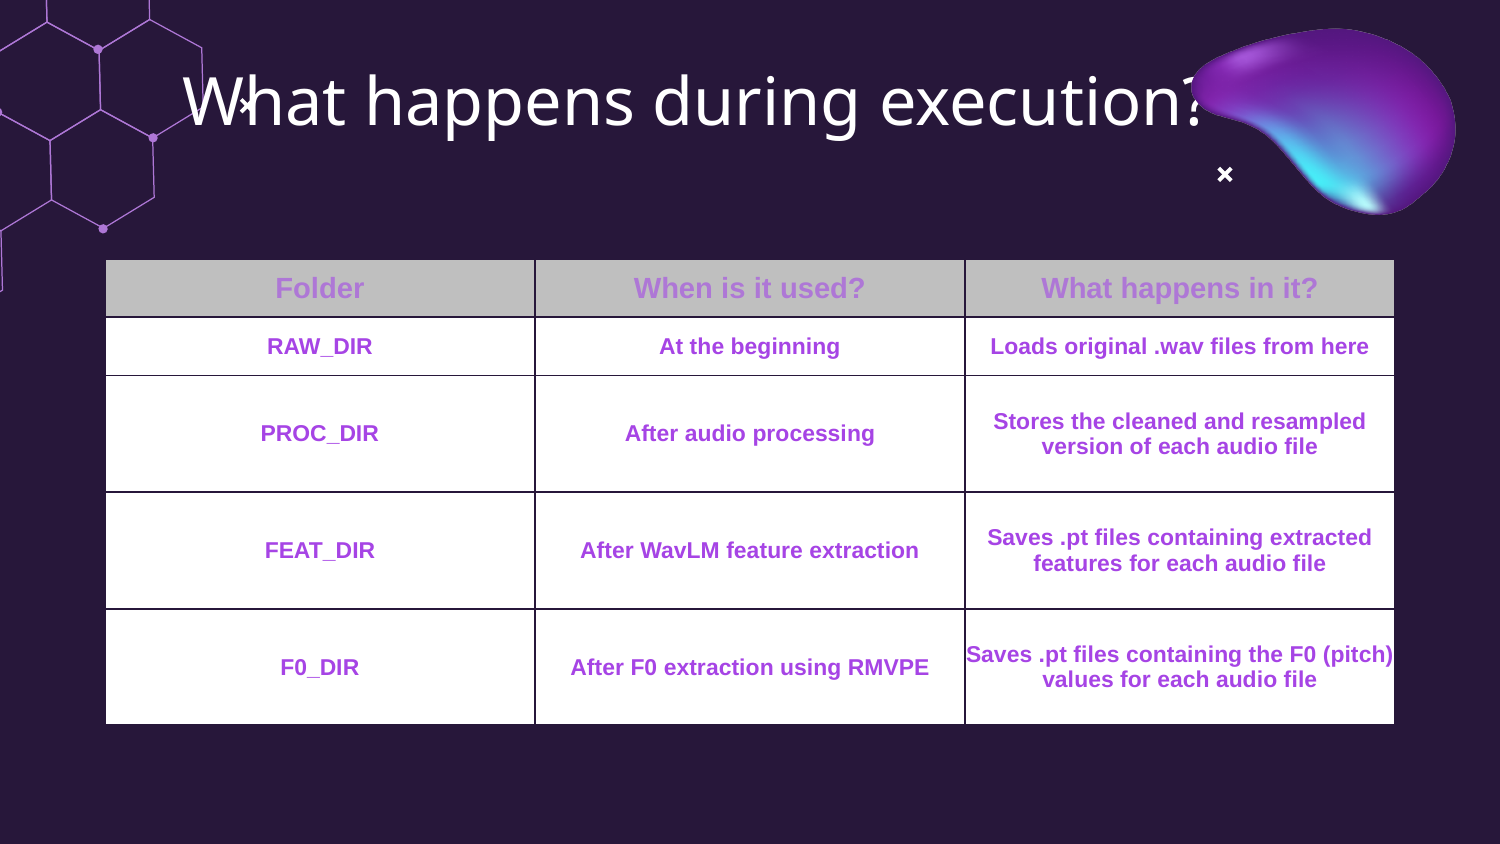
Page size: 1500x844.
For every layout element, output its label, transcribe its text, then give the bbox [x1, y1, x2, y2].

table_header What happens in it? [966, 260, 1394, 316]
table_cell Loads original .wav files from here [966, 318, 1394, 375]
table_cell FEAT_DIR [106, 493, 534, 608]
table_cell Saves .pt files containing the F0 (pitch) values for each audio file [966, 610, 1394, 724]
table_cell Stores the cleaned and resampled version of each audio file [966, 376, 1394, 491]
table_cell After audio processing [536, 376, 964, 491]
table_header When is it used? [536, 260, 964, 316]
table_cell After WavLM feature extraction [536, 493, 964, 608]
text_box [240, 99, 254, 113]
table_cell At the beginning [536, 318, 964, 375]
table_header Folder [106, 260, 534, 316]
table_cell RAW_DIR [106, 318, 534, 375]
picture [1166, 0, 1486, 243]
table_cell F0_DIR [106, 610, 534, 724]
title What happens during execution? [147, 43, 1185, 85]
table_cell PROC_DIR [106, 376, 534, 491]
table_cell Saves .pt files containing extracted features for each audio file [966, 493, 1394, 608]
table_cell After F0 extraction using RMVPE [536, 610, 964, 724]
